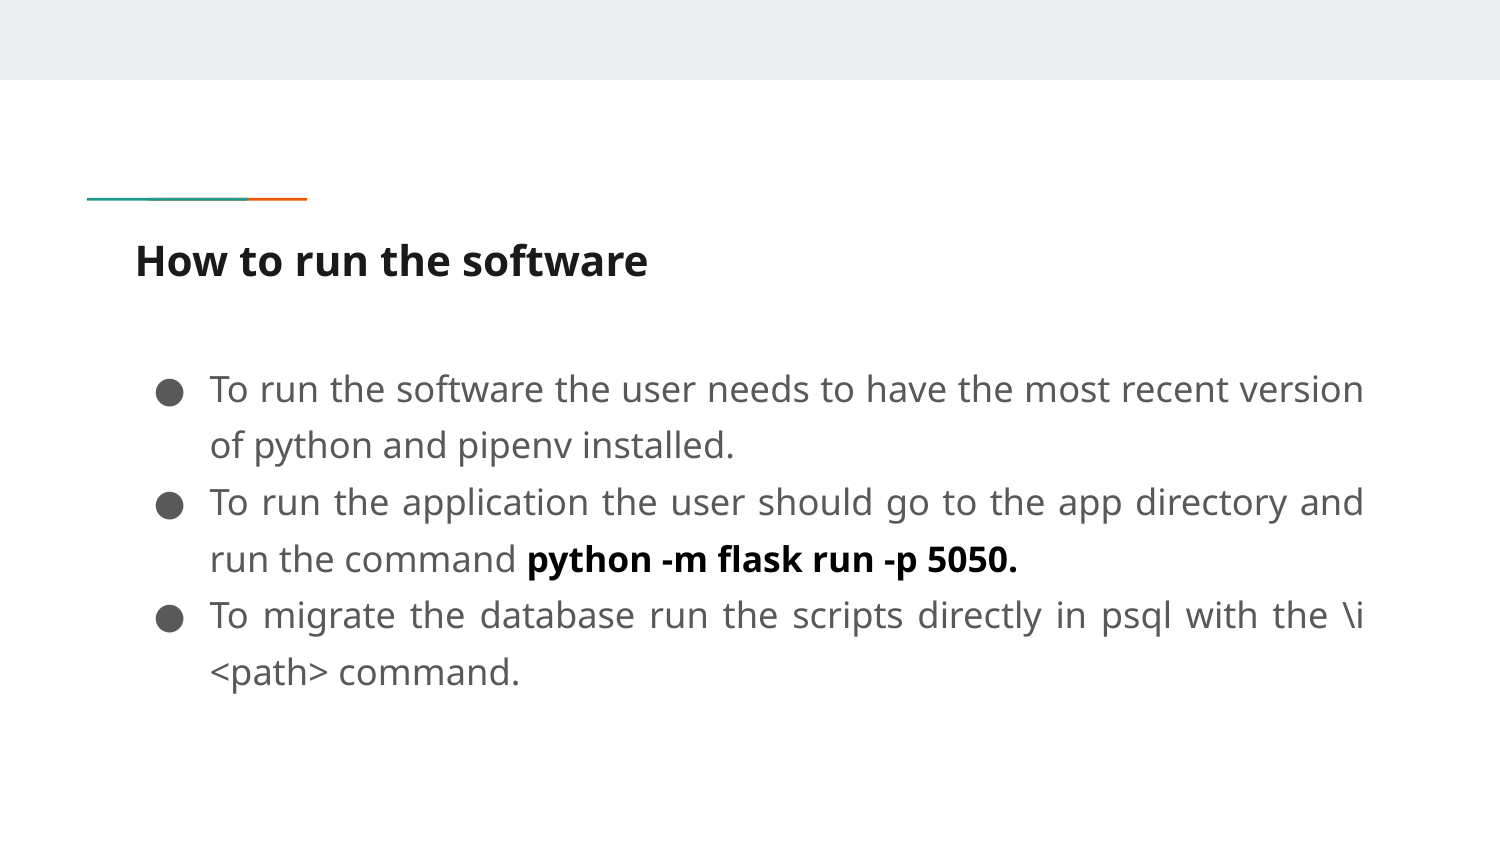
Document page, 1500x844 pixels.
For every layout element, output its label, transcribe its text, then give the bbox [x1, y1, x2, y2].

list To run the software the user needs to have the most recent version of python and pipenv installed. To run the application the user should go to the app directory and run the command python -m flask run -p 5050. To migrate the database run the scripts directly in psql with the \i <path> command. [119, 341, 1381, 712]
title How to run the software [119, 216, 1381, 305]
